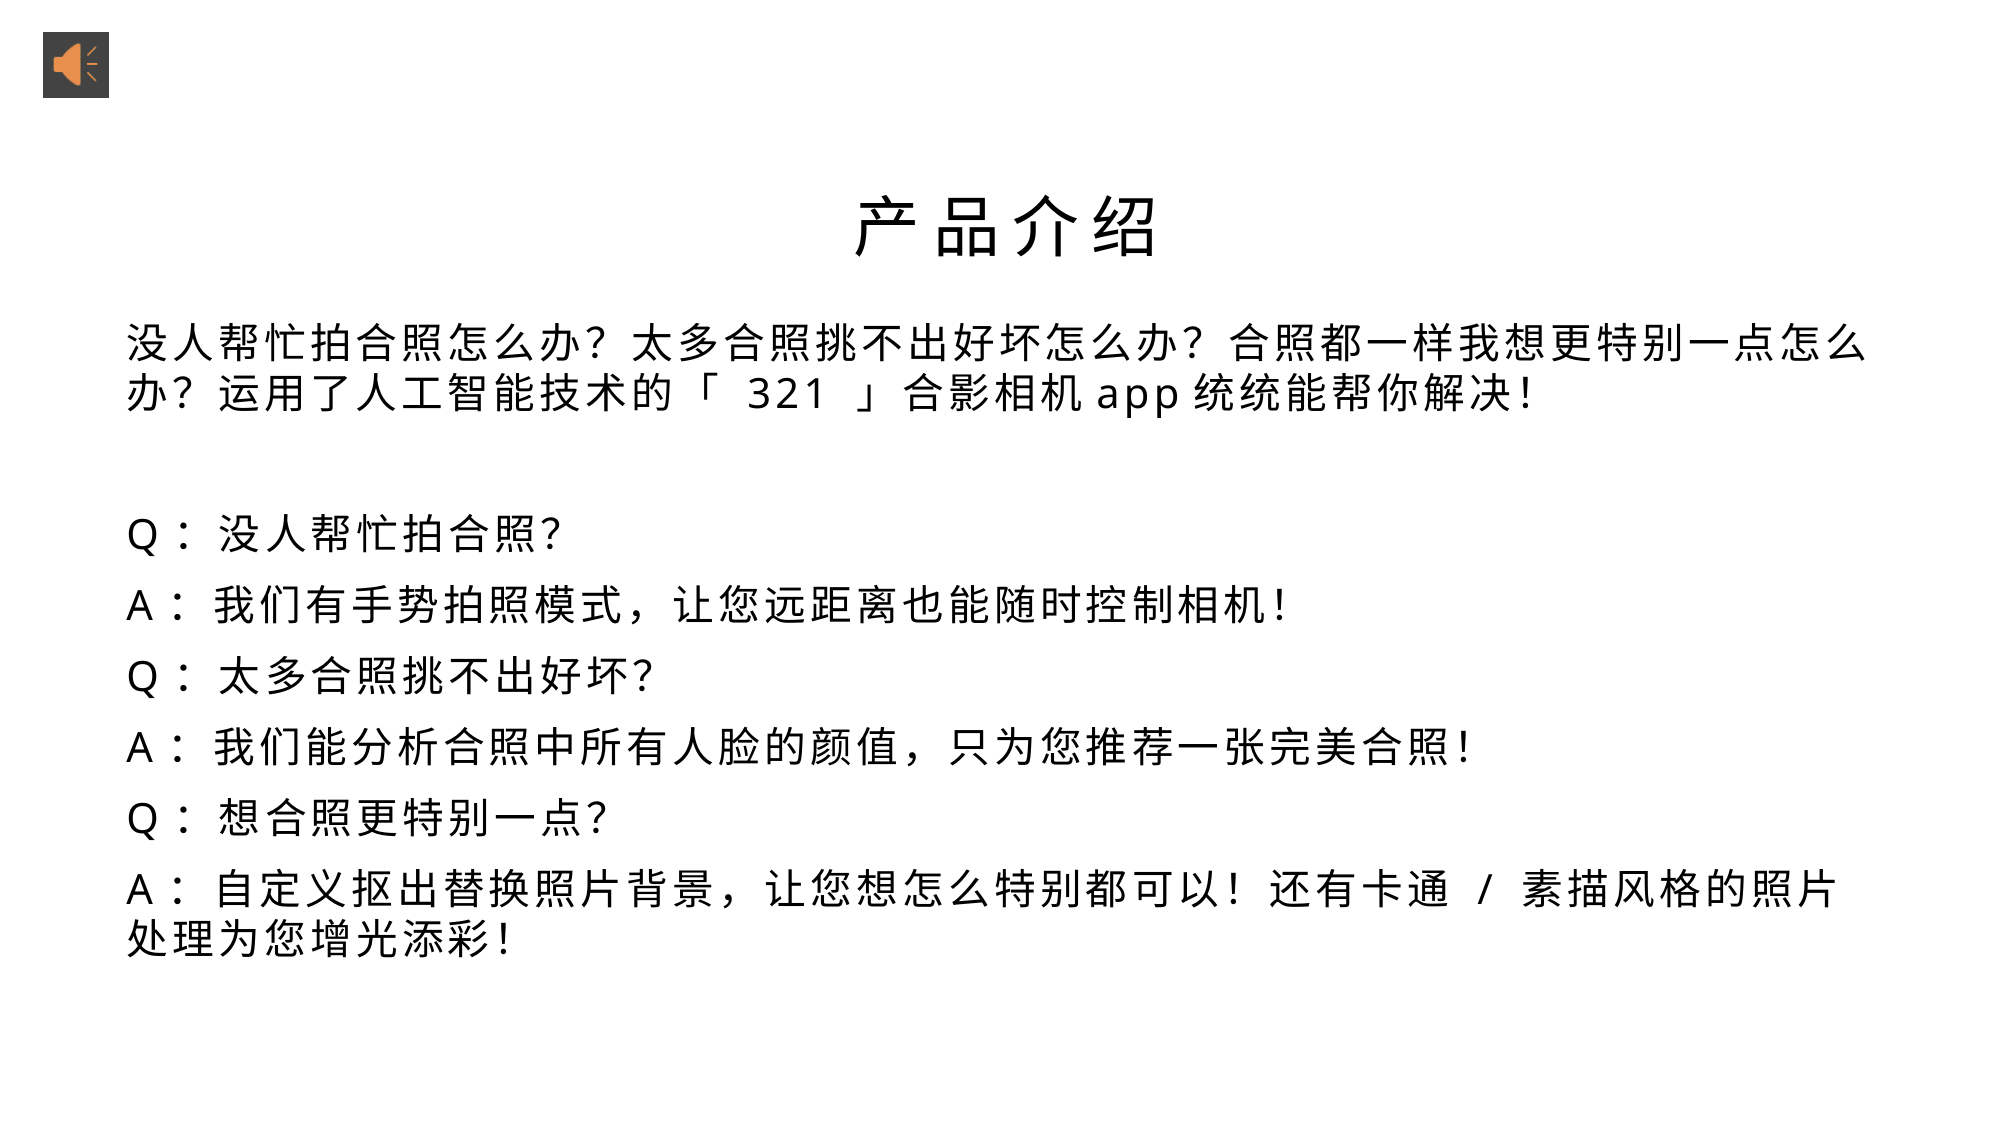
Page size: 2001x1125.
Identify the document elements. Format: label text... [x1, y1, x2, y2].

subtitle 没人帮忙拍合照怎么办？太多合照挑不出好坏怎么办？合照都一样我想更特别一点怎么办？运用了人工智能技术的「 321 」合影相机app统统能帮你解决！ Q：没人帮忙拍合照？ A：我们有手势拍照模式，让您远距离也能随时控制相机！ Q：太多合照挑不出好坏？ A：我们能分析合照中所有人脸的颜值，只为您推荐一张完美合照！ Q：想合照更特别一点？ A：自定义抠出替换照片背景，让您想怎么特别都可以！还有卡通 / 素描风格的照片处理为您增光添彩！ [109, 310, 1891, 978]
text_box 产品介绍 [548, 178, 1451, 278]
picture [42, 31, 110, 100]
